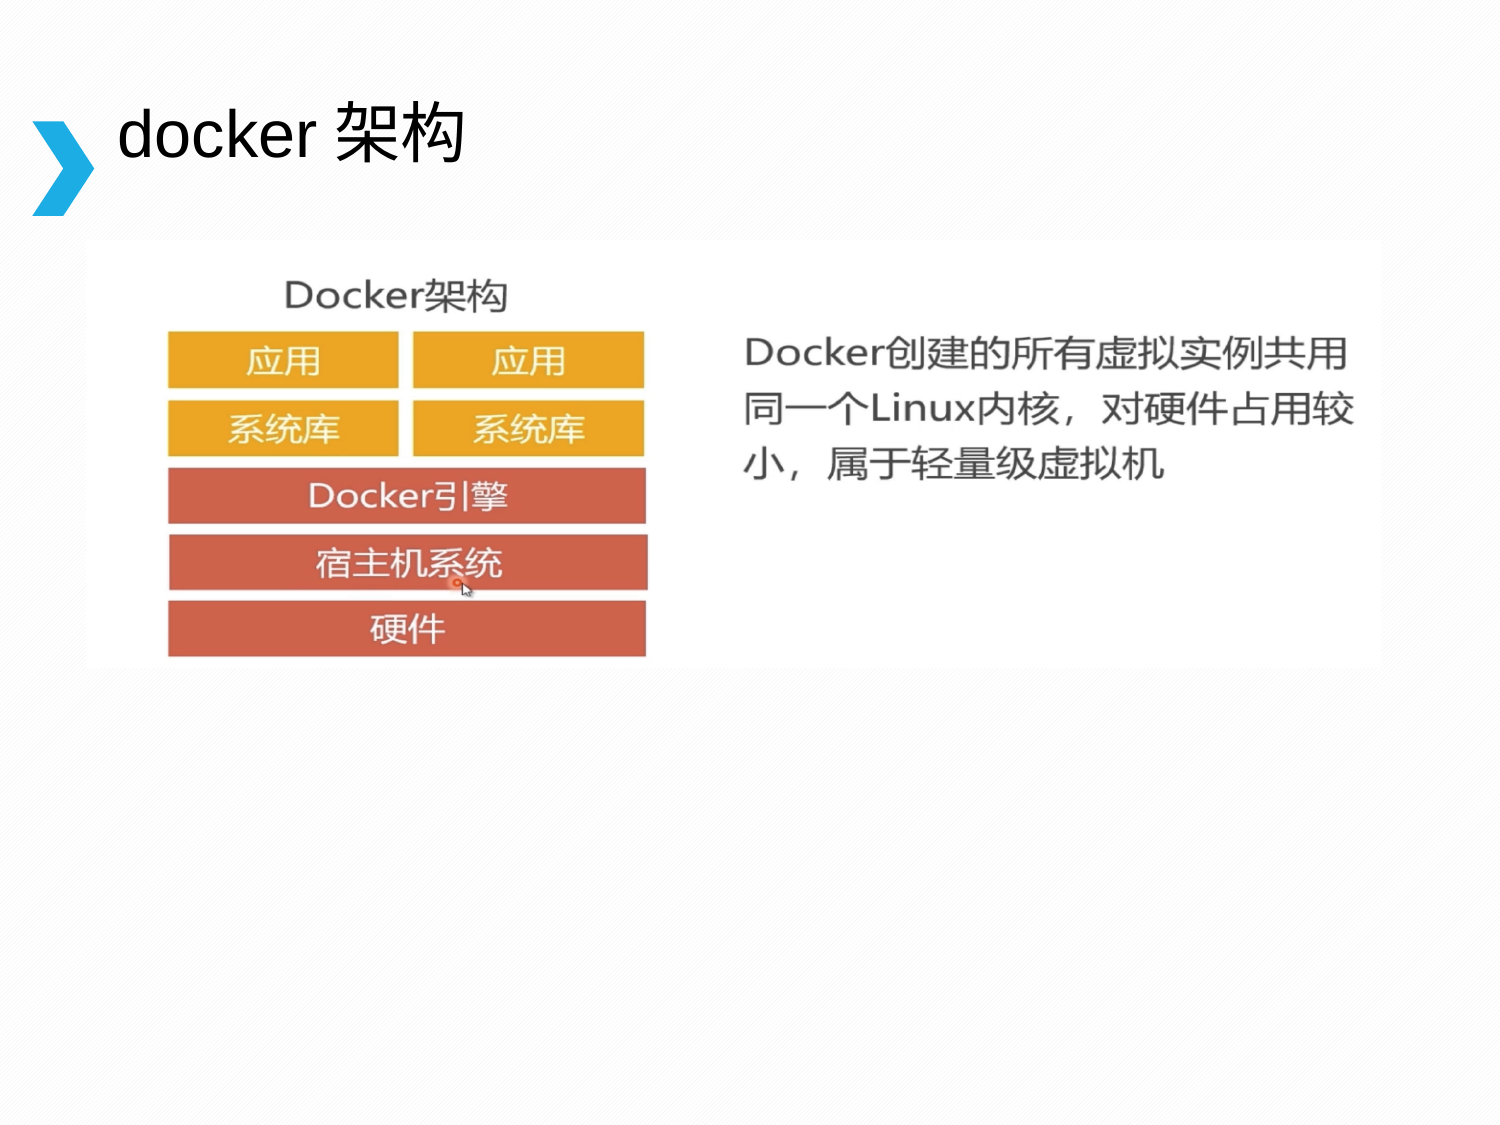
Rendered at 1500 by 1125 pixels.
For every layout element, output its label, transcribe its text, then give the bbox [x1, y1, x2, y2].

title docker架构 [103, 59, 1397, 212]
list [86, 240, 1381, 668]
